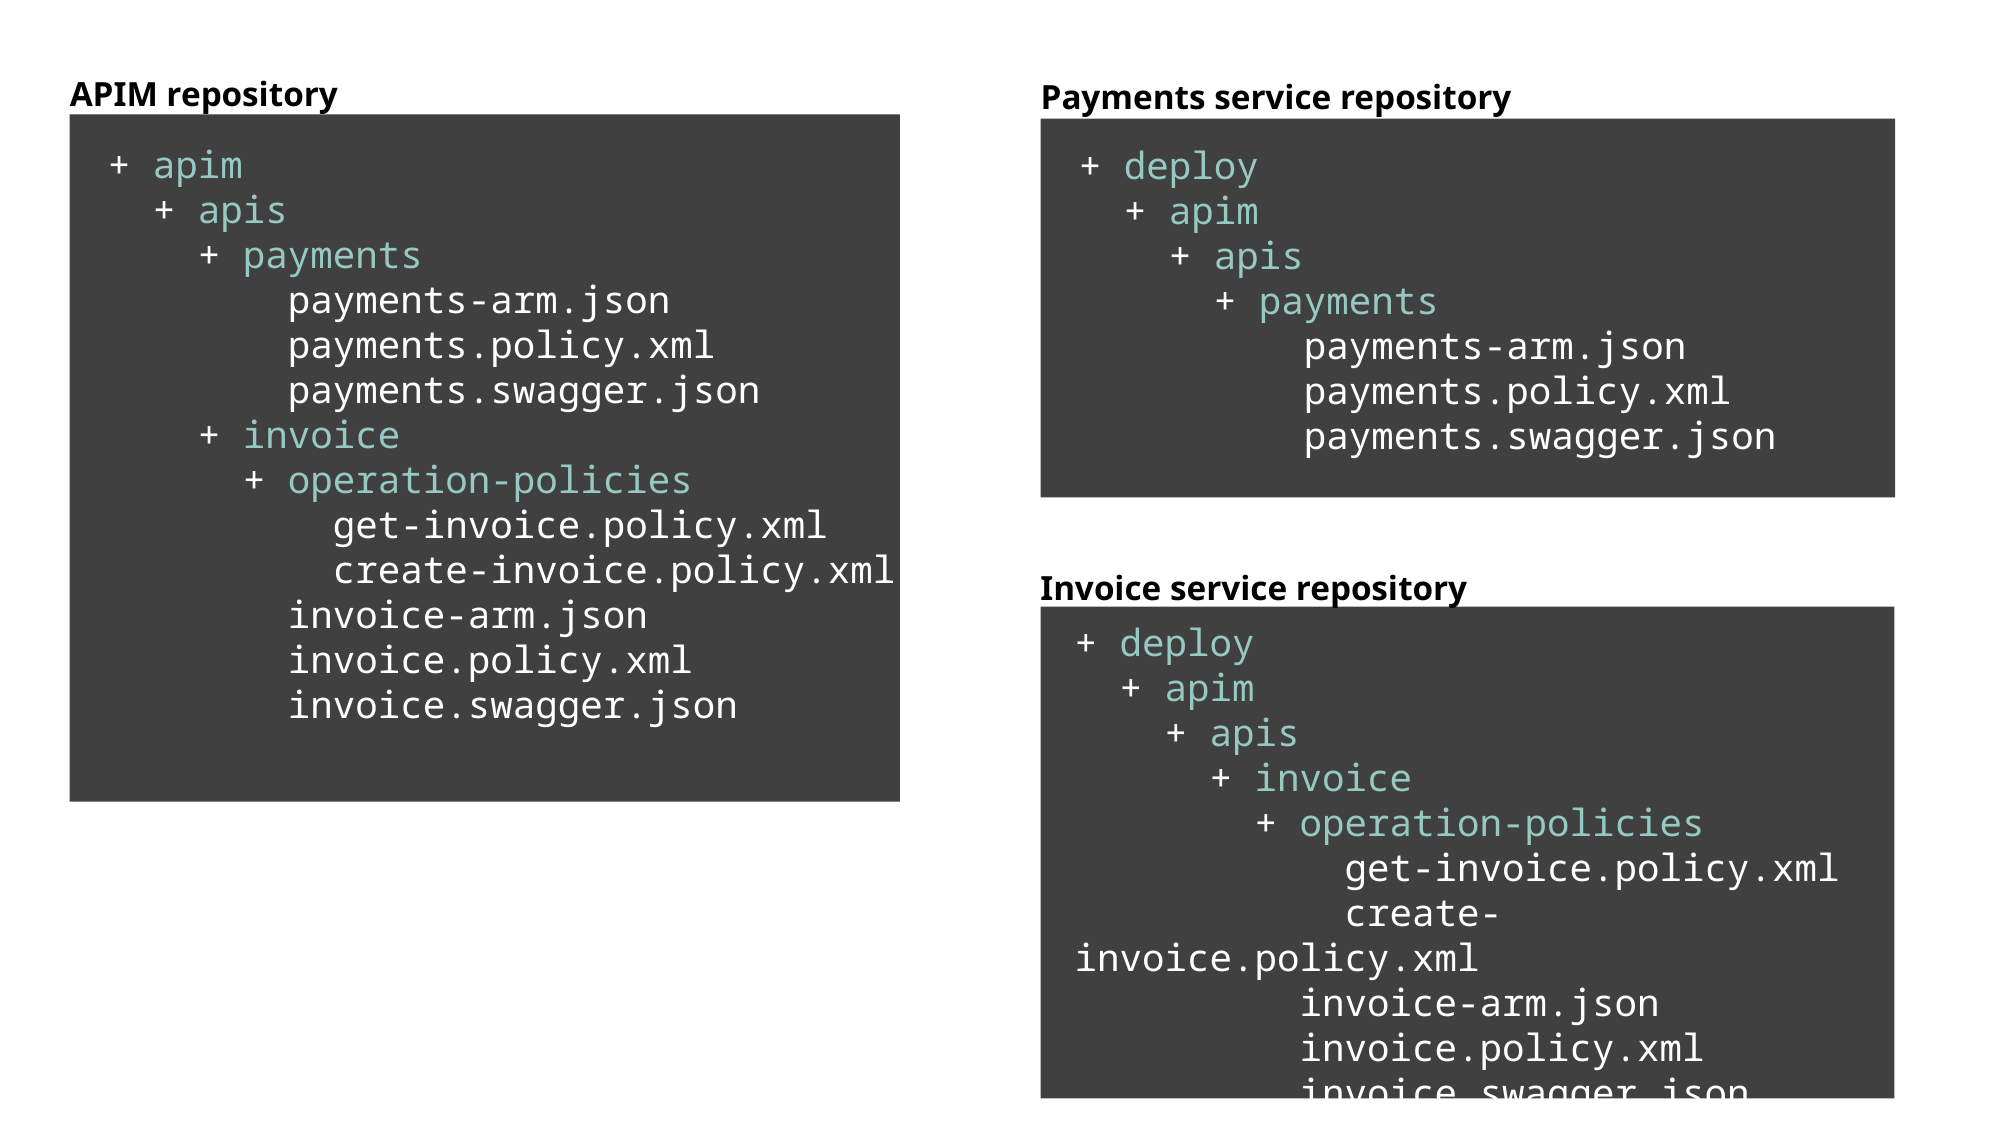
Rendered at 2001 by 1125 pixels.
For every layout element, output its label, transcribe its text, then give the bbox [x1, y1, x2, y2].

text_box [69, 114, 901, 802]
text_box Payments service repository [1040, 76, 1564, 117]
text_box + apim + apis + payments payments-arm.json payments.policy.xml payments.swagger.json + invoice + operation-policies get-invoice.policy.xml create-invoice.policy.xml invoice-arm.json invoice.policy.xml invoice.swagger.json [107, 140, 925, 771]
text_box + deploy + apim + apis + invoice + operation-policies get-invoice.policy.xml create-invoice.policy.xml invoice-arm.json invoice.policy.xml invoice.swagger.json [1074, 618, 1876, 1125]
text_box APIM repository [69, 73, 403, 114]
text_box Invoice service repository [1040, 566, 1571, 607]
text_box + deploy + apim + apis + payments payments-arm.json payments.policy.xml payments.swagger.json [1078, 141, 1890, 458]
text_box [1040, 606, 1895, 1099]
text_box [1040, 118, 1896, 498]
